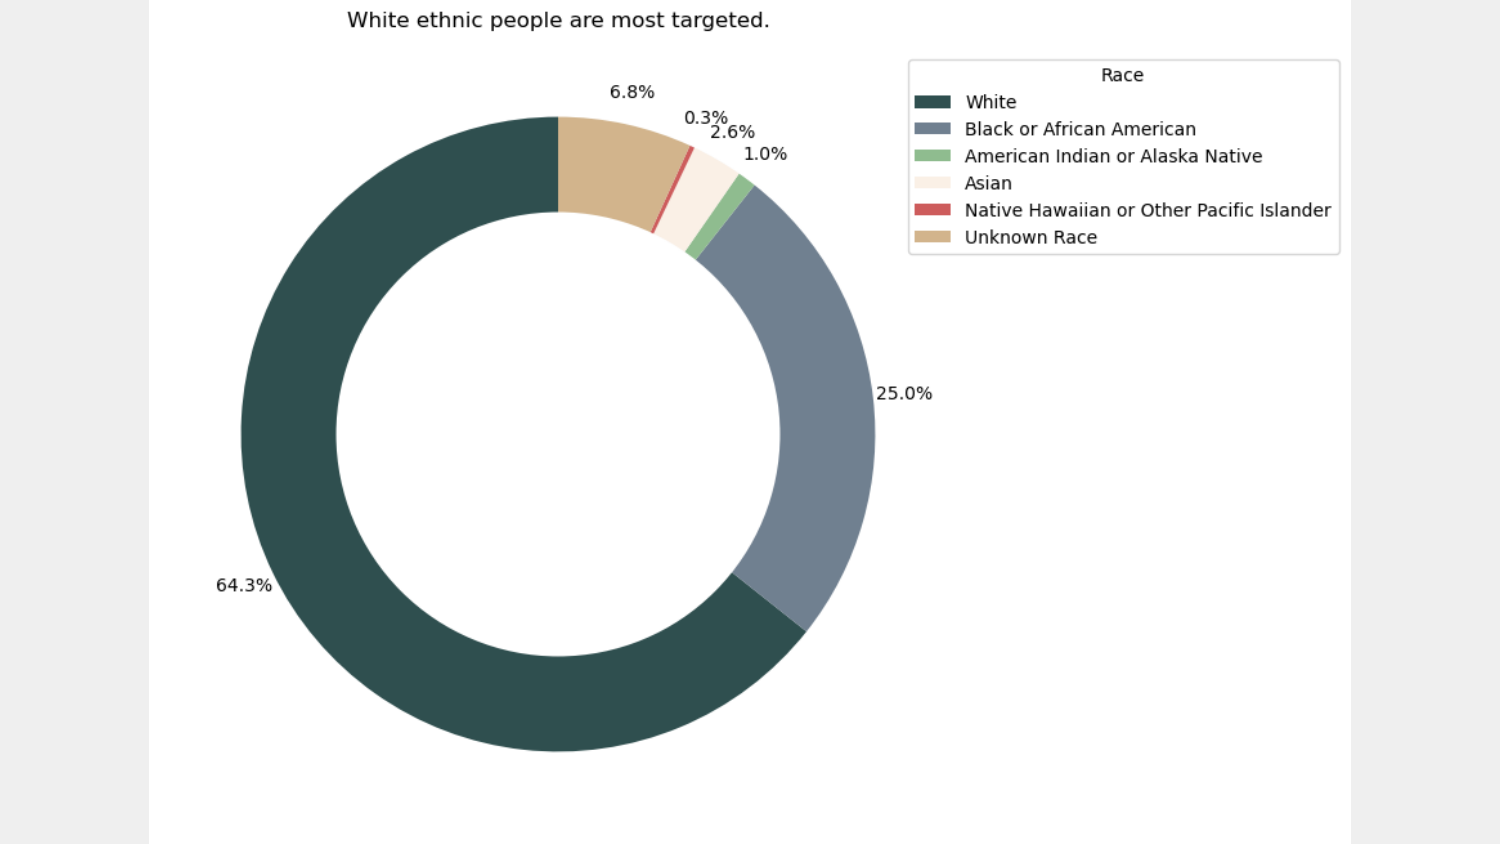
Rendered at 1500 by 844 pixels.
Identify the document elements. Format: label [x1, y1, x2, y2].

picture [149, 0, 1351, 844]
